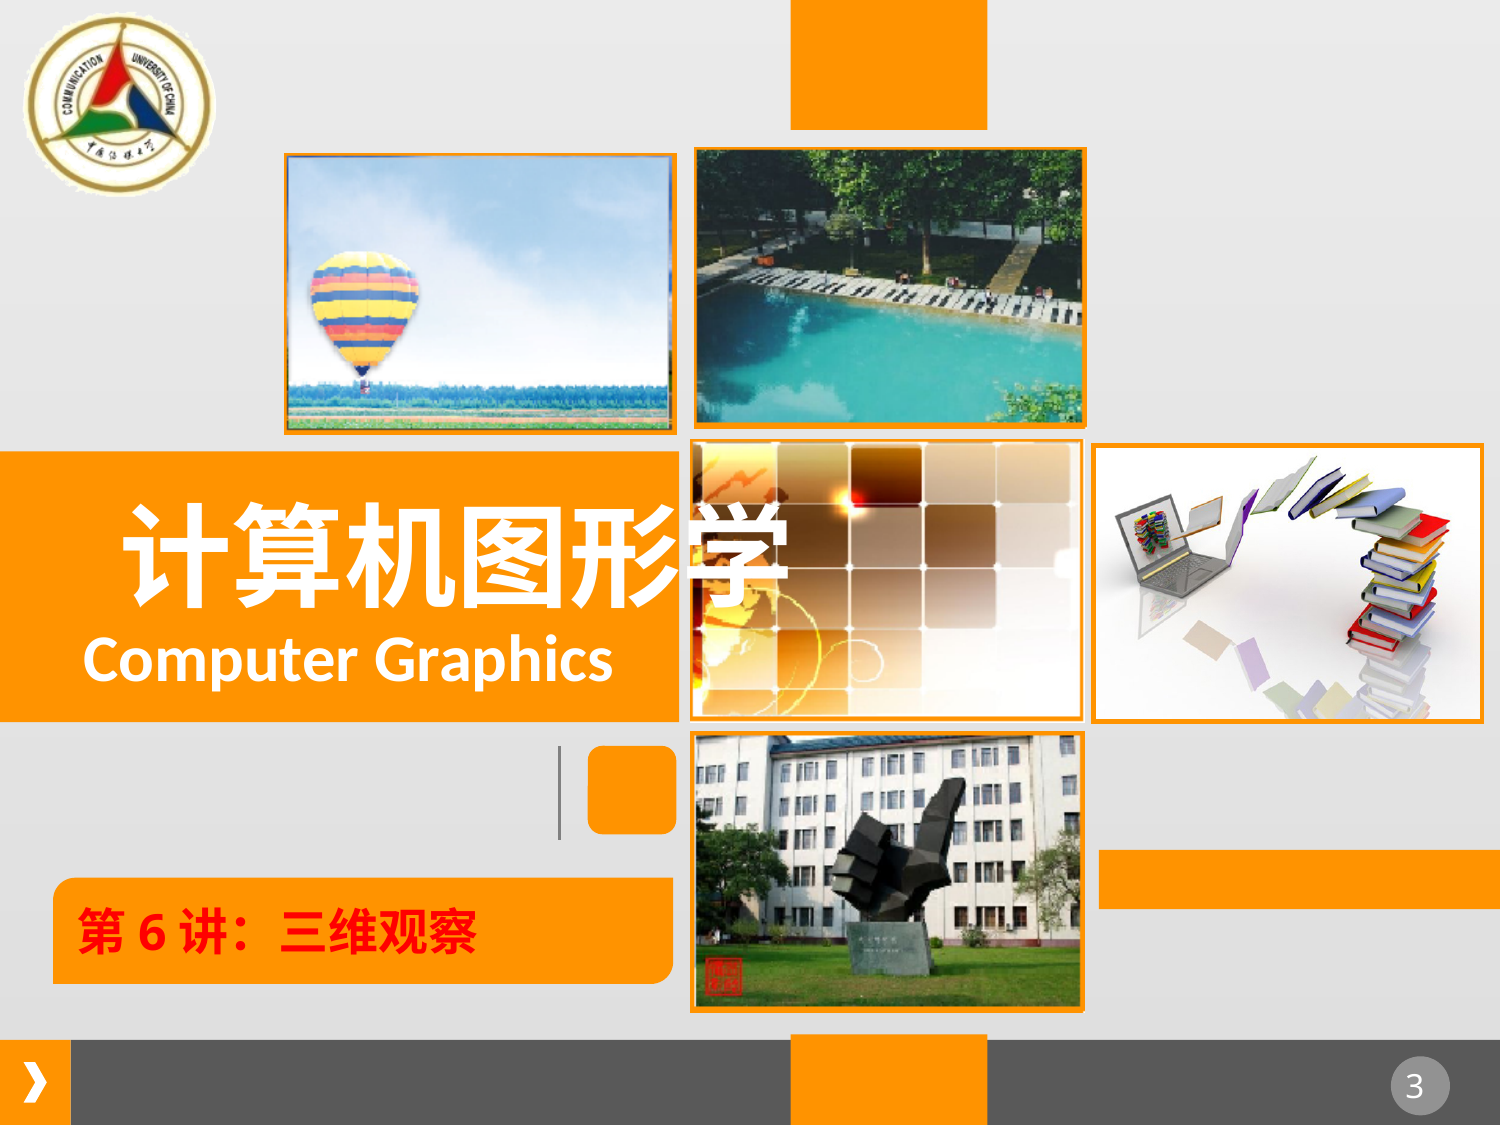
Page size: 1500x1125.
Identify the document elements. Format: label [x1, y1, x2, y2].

picture [284, 153, 677, 435]
picture [14, 1, 225, 203]
text_box [53, 877, 674, 984]
picture [1096, 448, 1480, 719]
picture [694, 147, 1087, 429]
picture [690, 731, 1085, 1013]
picture [690, 439, 1085, 723]
